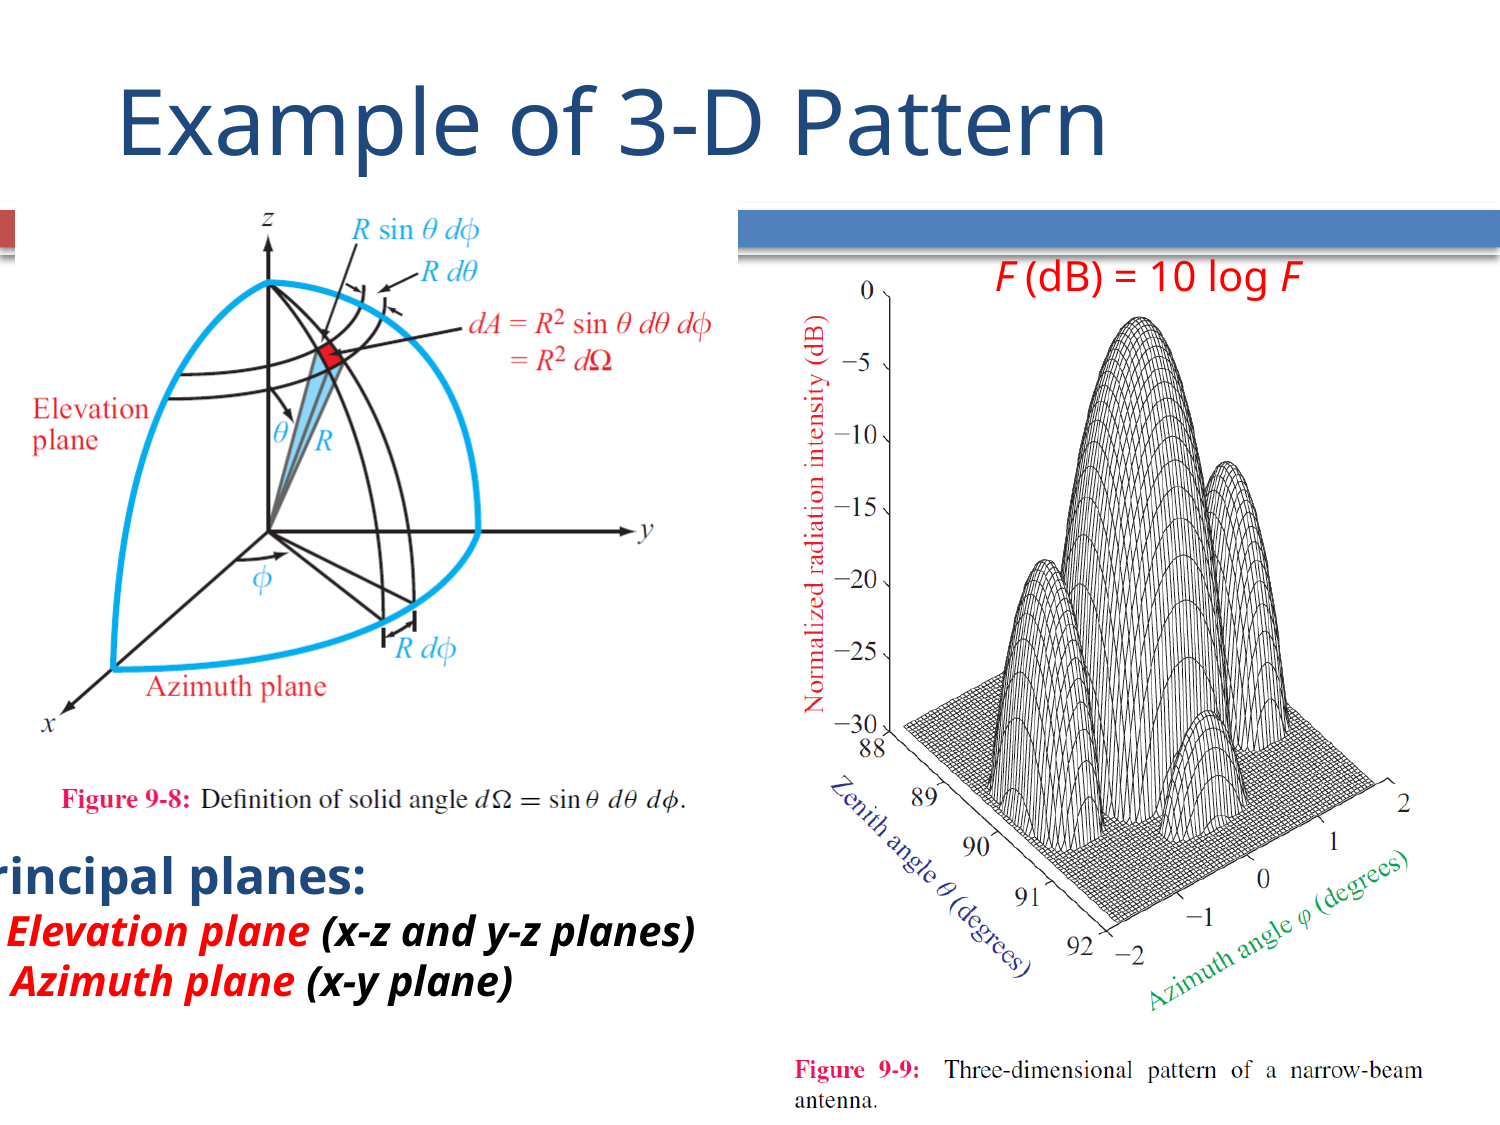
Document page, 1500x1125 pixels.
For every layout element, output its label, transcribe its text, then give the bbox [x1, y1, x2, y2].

text_box Principal planes: 1. Elevation plane (x-z and y-z planes) 2. Azimuth plane (x-y plane) [0, 837, 784, 1013]
text_box F (dB) = 10 log F [979, 242, 1315, 273]
slide_number 22 [0, 208, 9, 249]
picture [15, 199, 738, 828]
title Example of 3-D Pattern [100, 37, 1438, 200]
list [790, 274, 1429, 1113]
